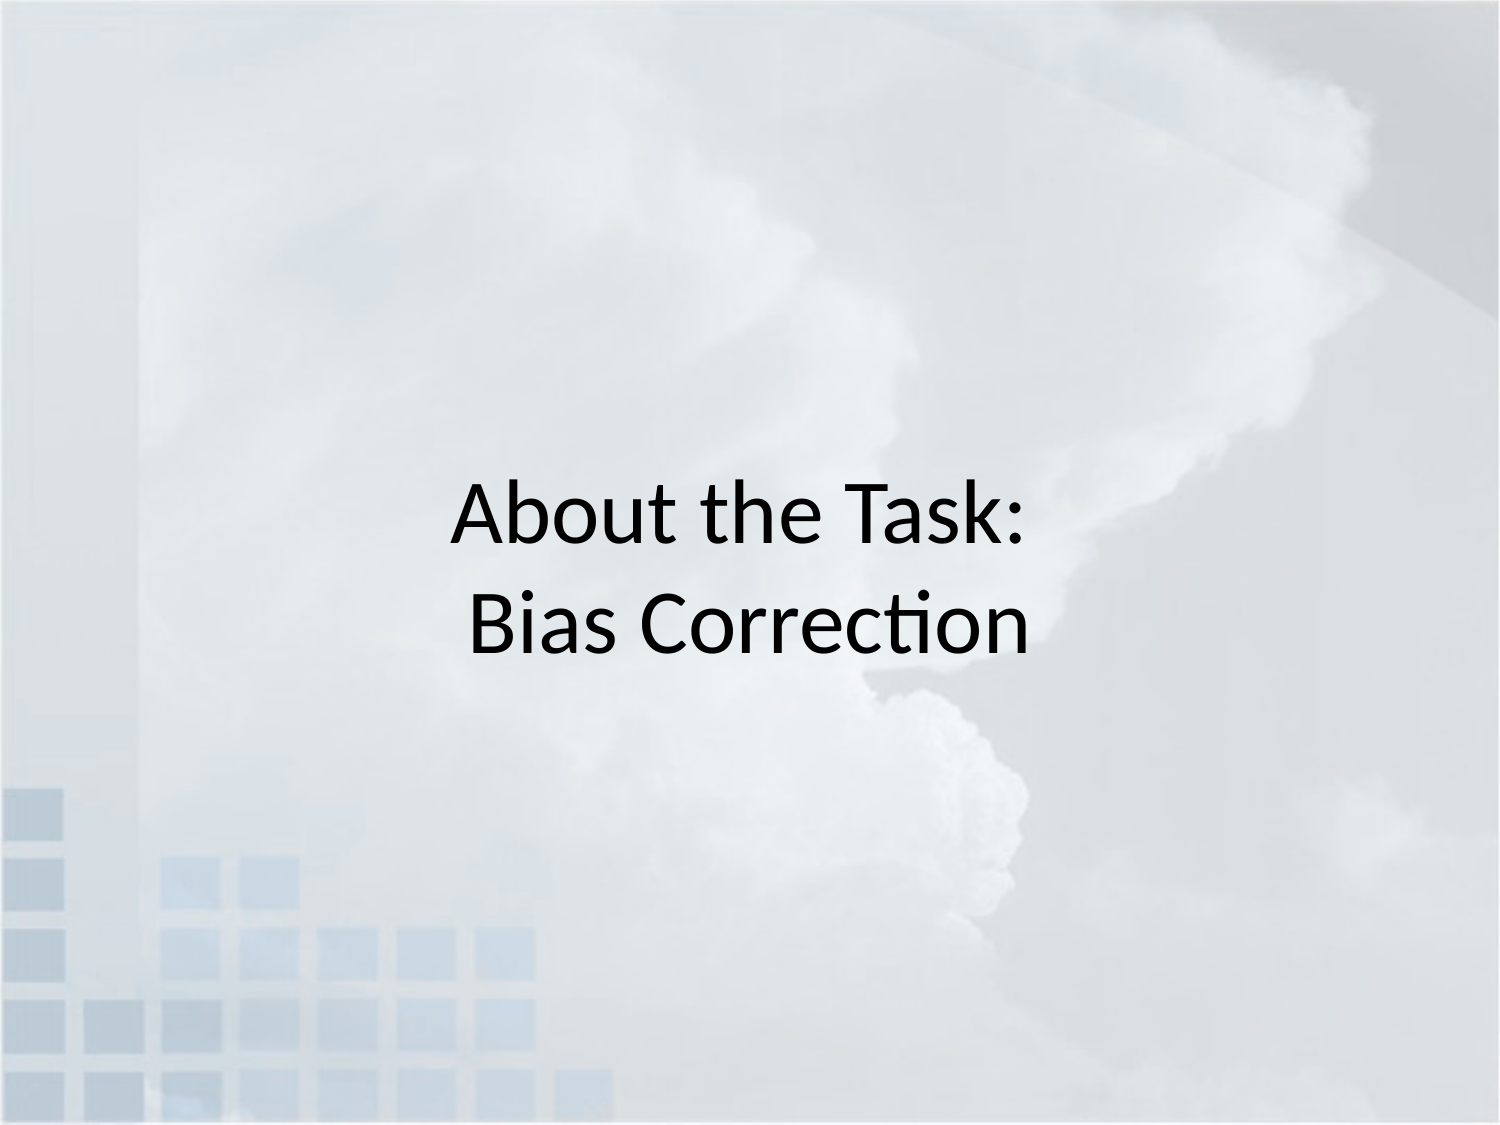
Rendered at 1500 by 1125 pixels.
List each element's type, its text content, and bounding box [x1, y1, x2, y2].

picture [0, 0, 1500, 1125]
list About the Task: Bias Correction [74, 335, 1426, 788]
